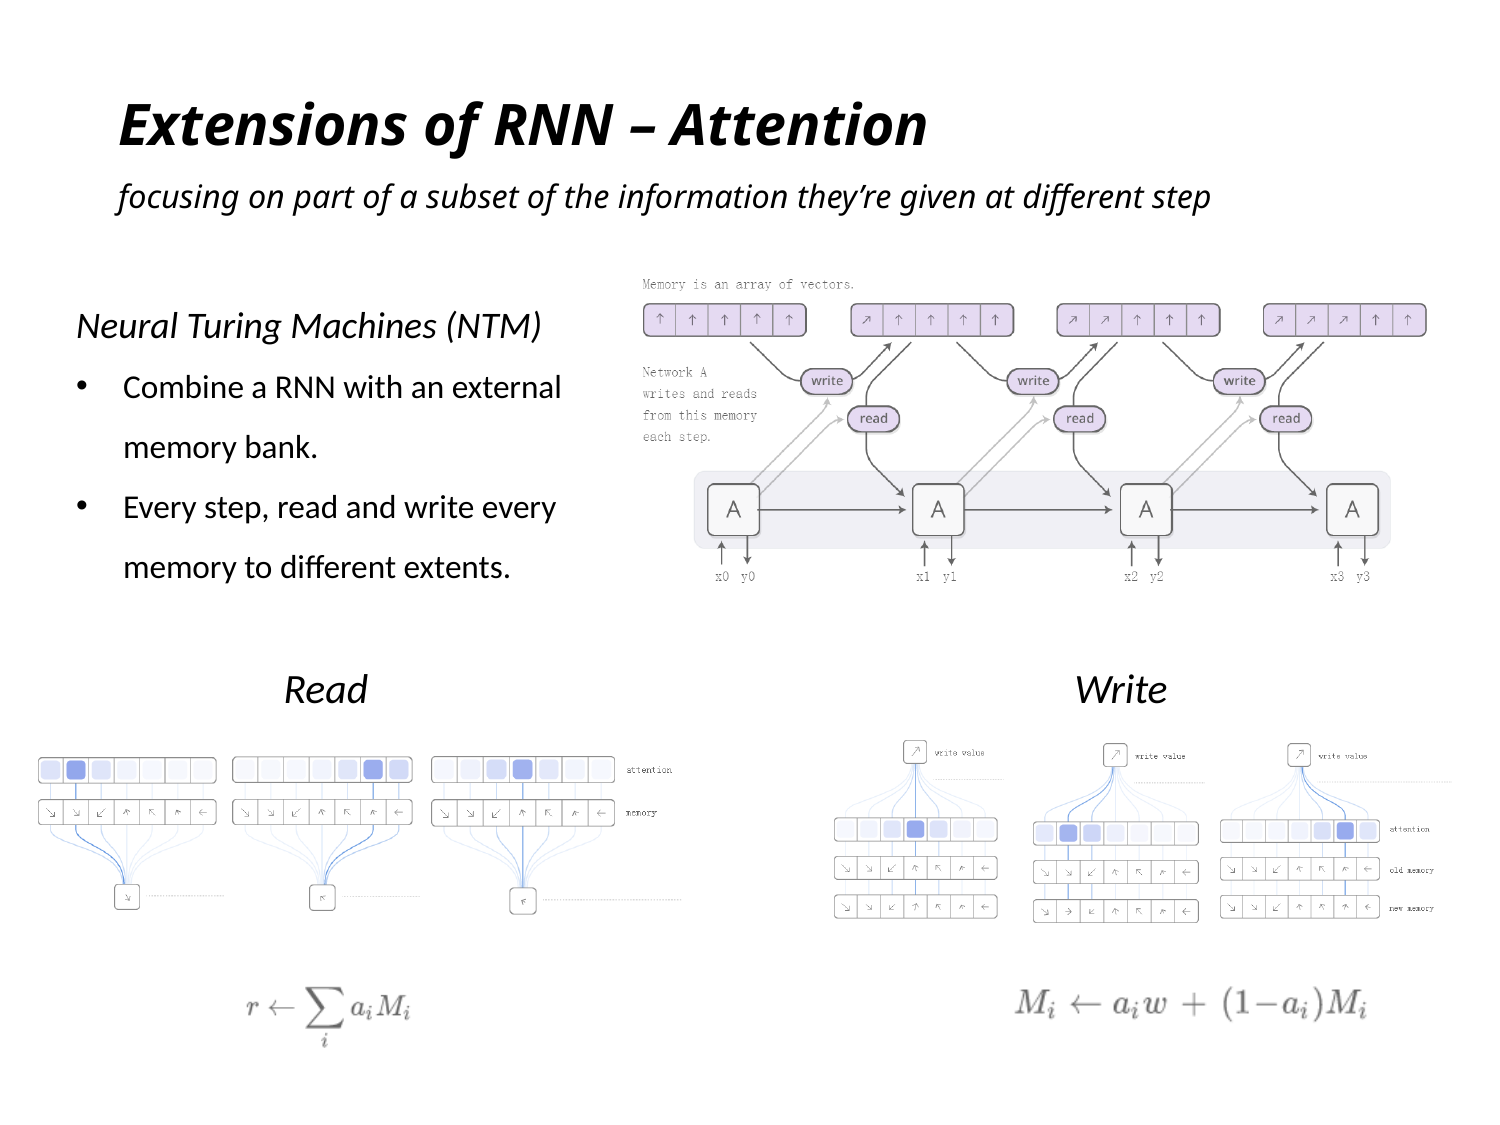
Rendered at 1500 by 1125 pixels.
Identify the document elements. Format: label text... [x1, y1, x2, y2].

picture [628, 263, 1433, 594]
picture [1026, 737, 1205, 932]
picture [227, 744, 421, 922]
text_box Write [1059, 653, 1183, 719]
picture [425, 749, 682, 923]
picture [239, 979, 413, 1052]
picture [33, 747, 225, 921]
picture [990, 966, 1384, 1036]
text_box Read [268, 653, 384, 719]
picture [1215, 736, 1452, 927]
title Extensions of RNN – Attention focusing on part of a subset of the information they’re given at different step [103, 44, 1397, 225]
text_box Neural Turing Machines (NTM) Combine a RNN with an external memory bank. Every step, read and write every memory to different extents. [61, 270, 582, 593]
picture [829, 735, 1004, 929]
